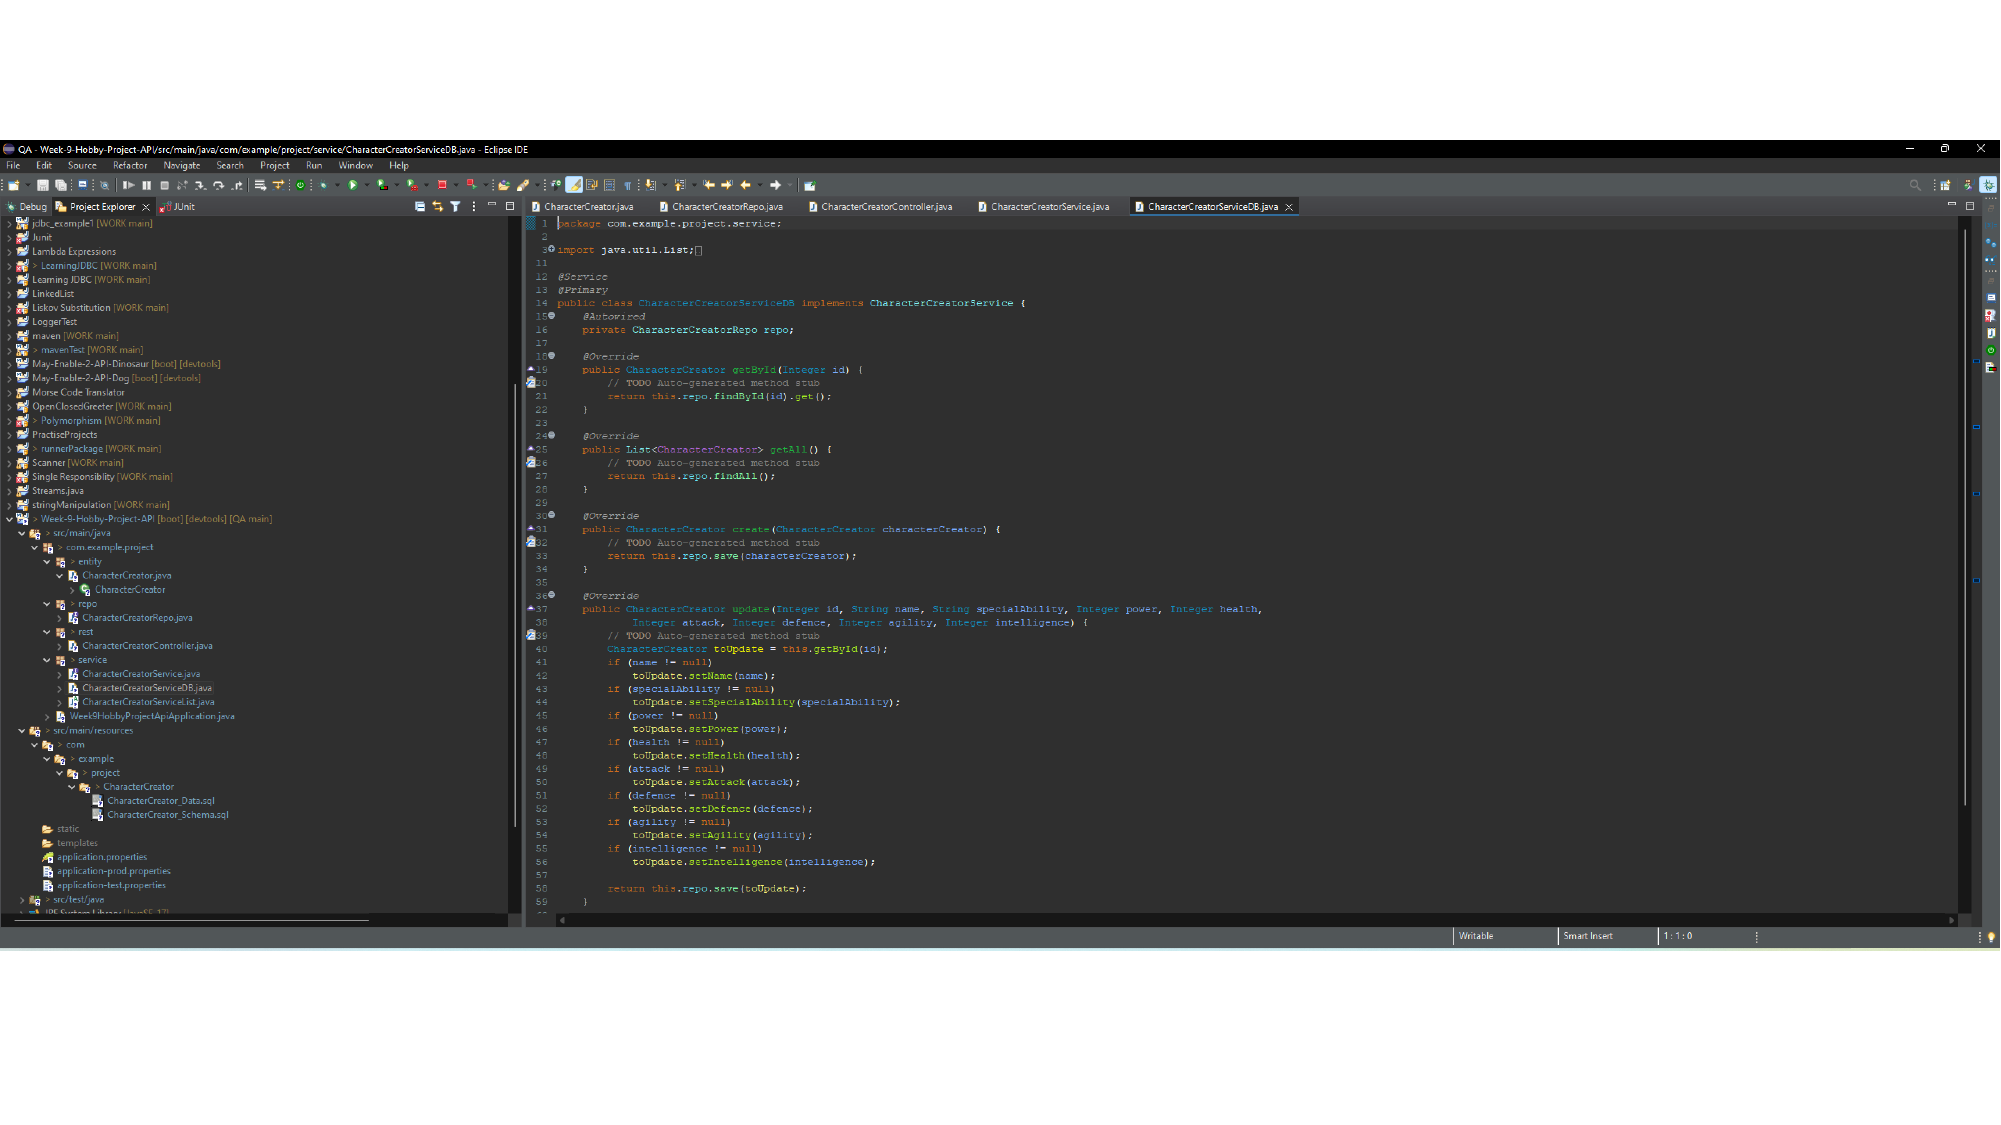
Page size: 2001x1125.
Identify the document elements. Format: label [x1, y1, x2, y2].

picture [0, 140, 2000, 951]
